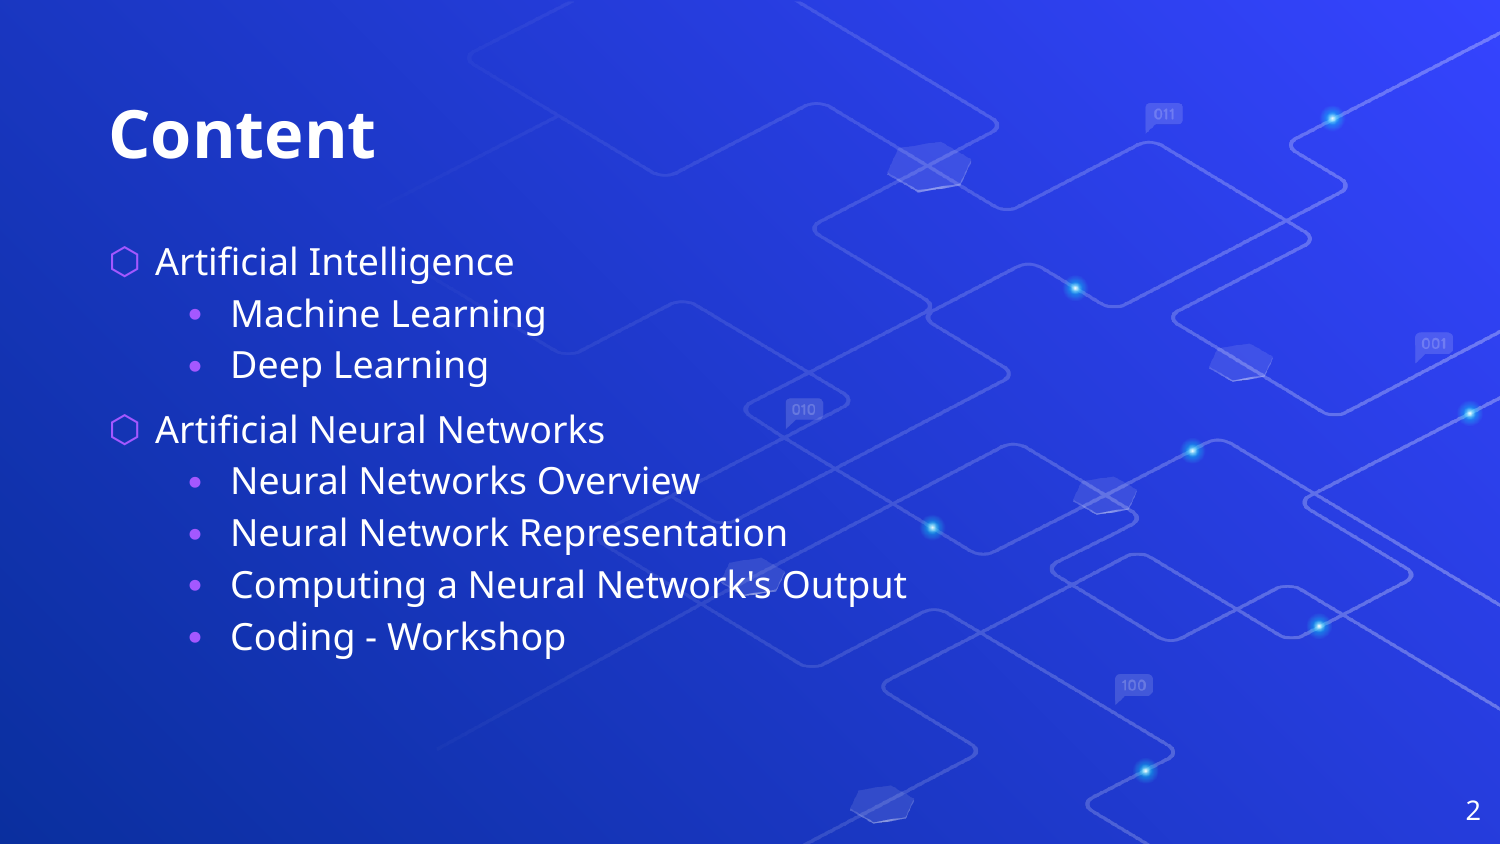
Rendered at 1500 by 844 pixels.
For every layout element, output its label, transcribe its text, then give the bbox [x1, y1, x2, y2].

slide_number 2 [1391, 779, 1482, 844]
title Content [108, 20, 702, 173]
text_box Artificial Intelligence Machine Learning Deep Learning Artificial Neural Networks Neural Networks Overview Neural Network Representation Computing a Neural Network's Output Coding - Workshop [108, 231, 916, 760]
picture [0, 0, 1500, 844]
